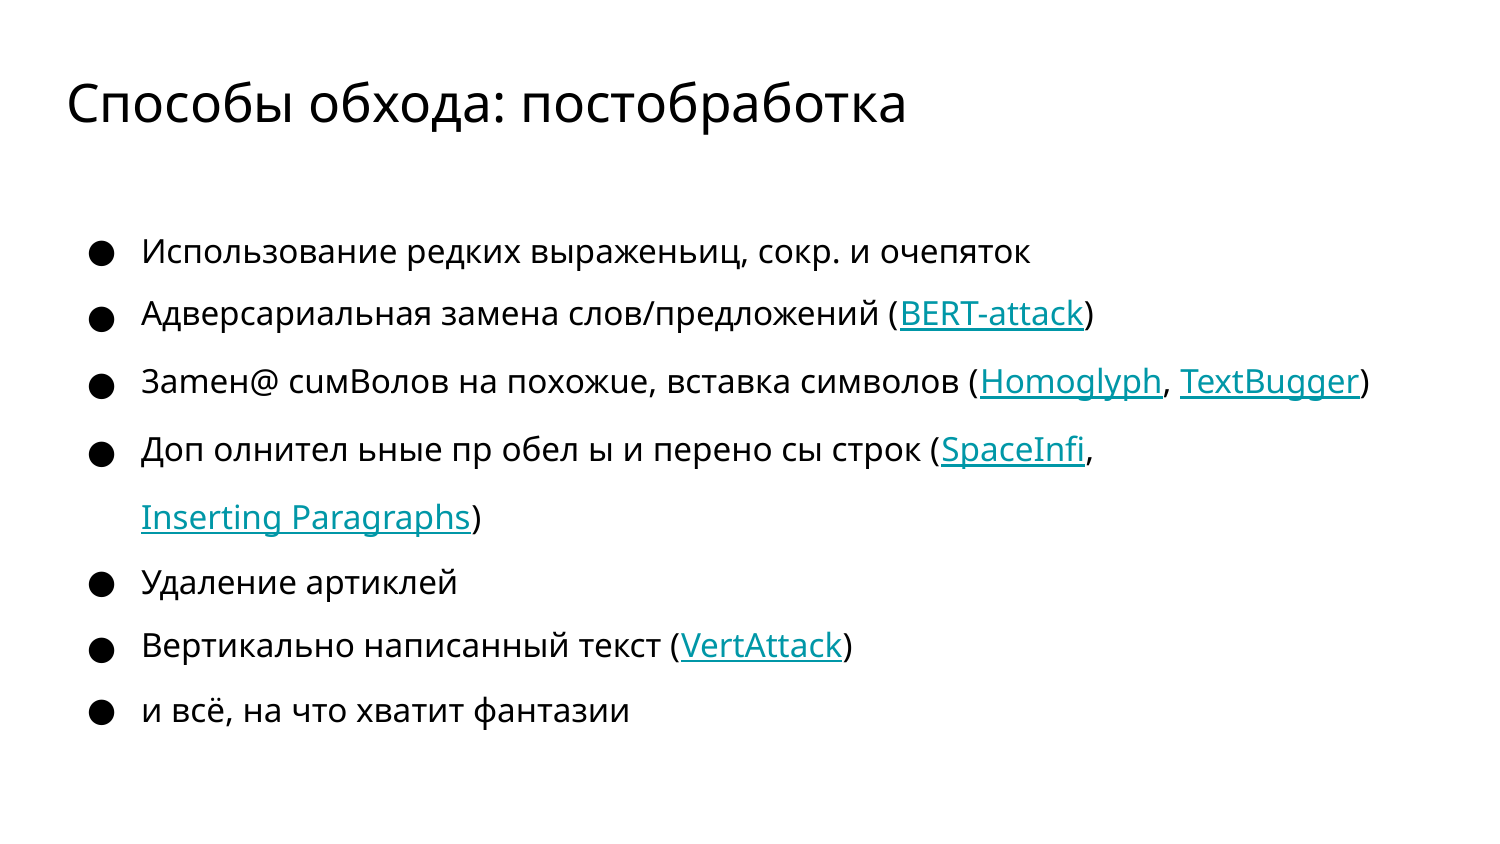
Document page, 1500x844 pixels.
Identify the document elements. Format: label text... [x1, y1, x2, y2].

list Использование редких выраженьиц, сокр. и очепяток Адверсариальная замена слов/предложений (BERT-attack) 3аmeн@ сuмBолов на поxожuе, вставка символов (Homoglyph, TextBugger) Доп олнител ьные пр обел ы и перено сы строк (SpaceInfi, Inserting Paragraphs) Удаление артиклей Вертикально написанный текст (VertAttack) и всё, на что хватит фантазии [51, 195, 1404, 844]
title Способы обхода: постобработка [51, 54, 1449, 149]
